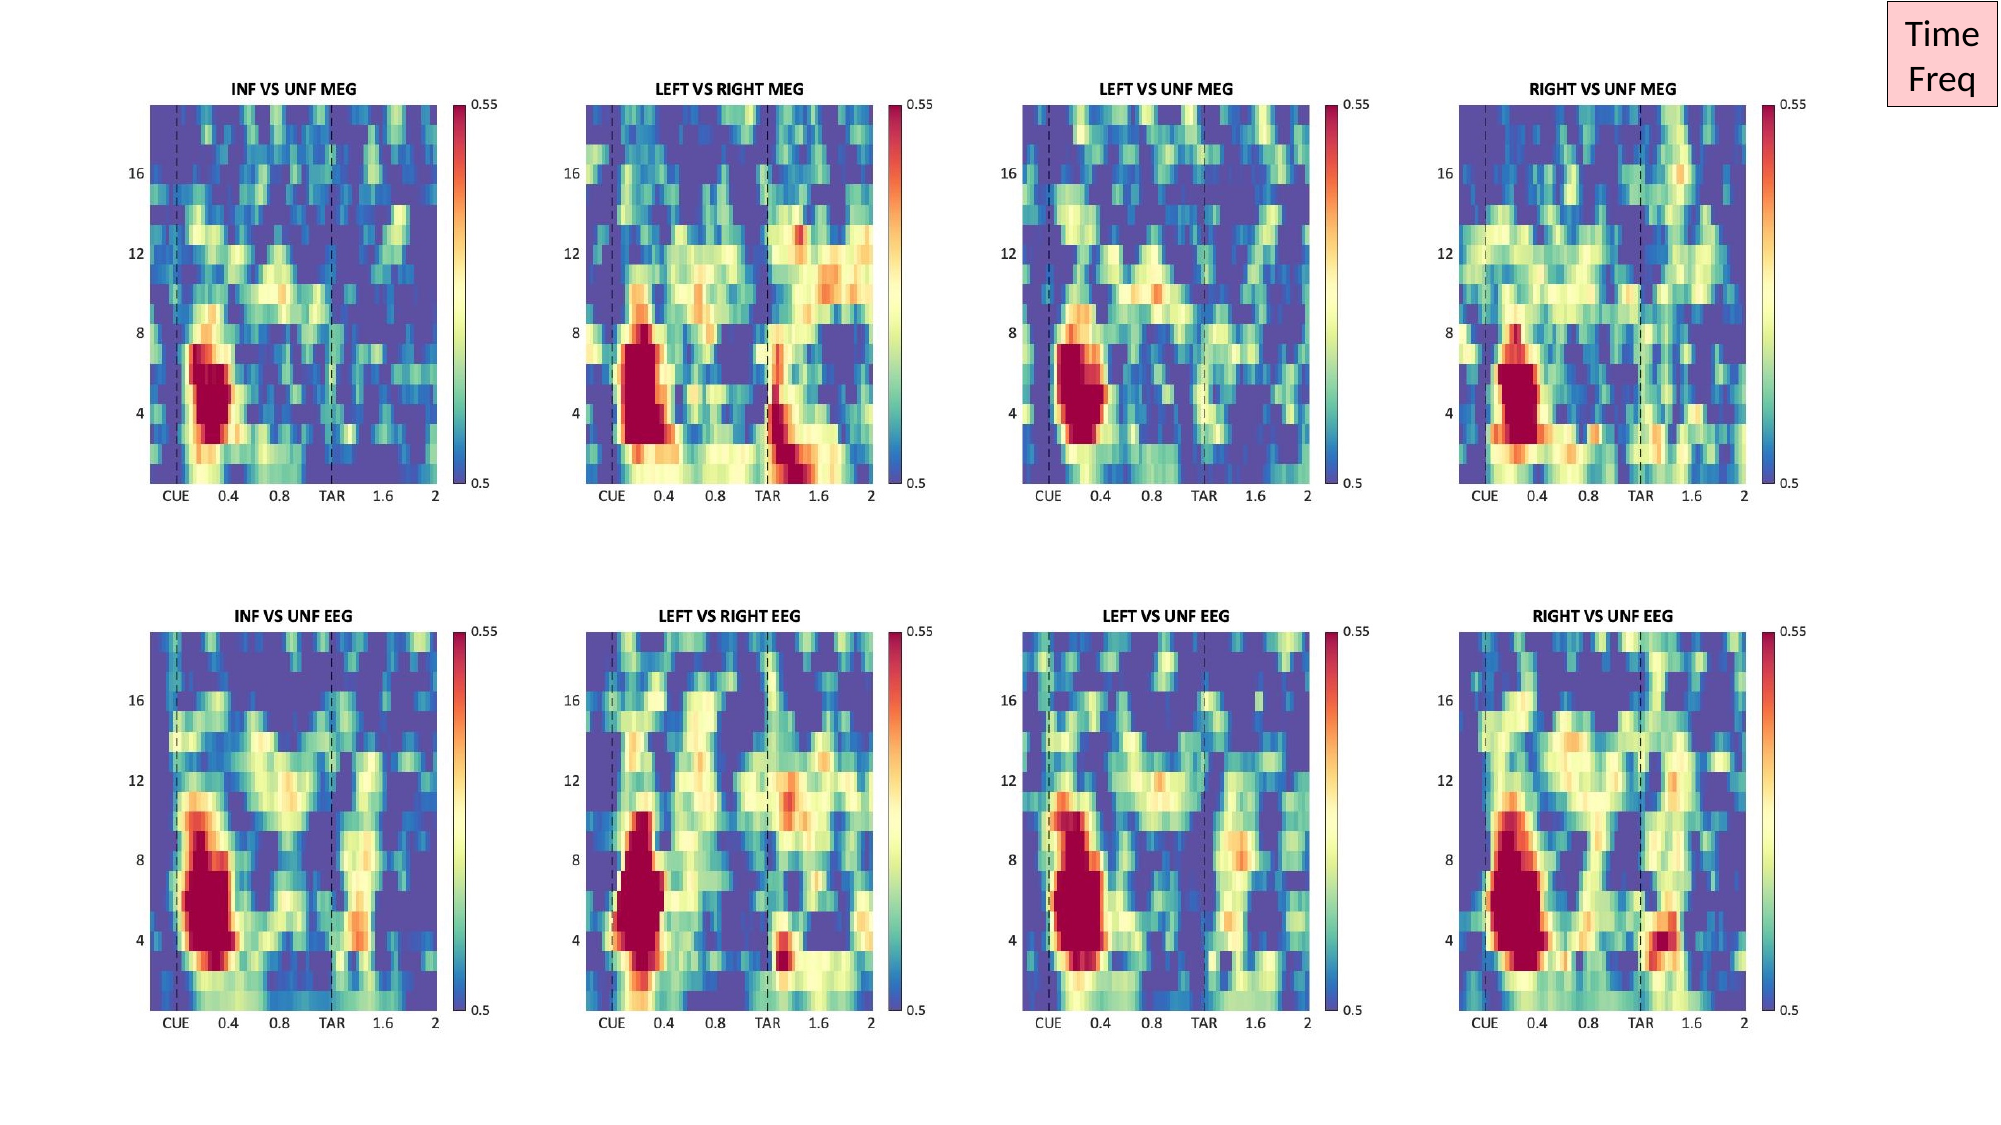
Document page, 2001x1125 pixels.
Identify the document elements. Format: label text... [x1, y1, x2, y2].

text_box Time Freq [1887, 1, 1998, 107]
picture [96, 73, 1844, 1051]
